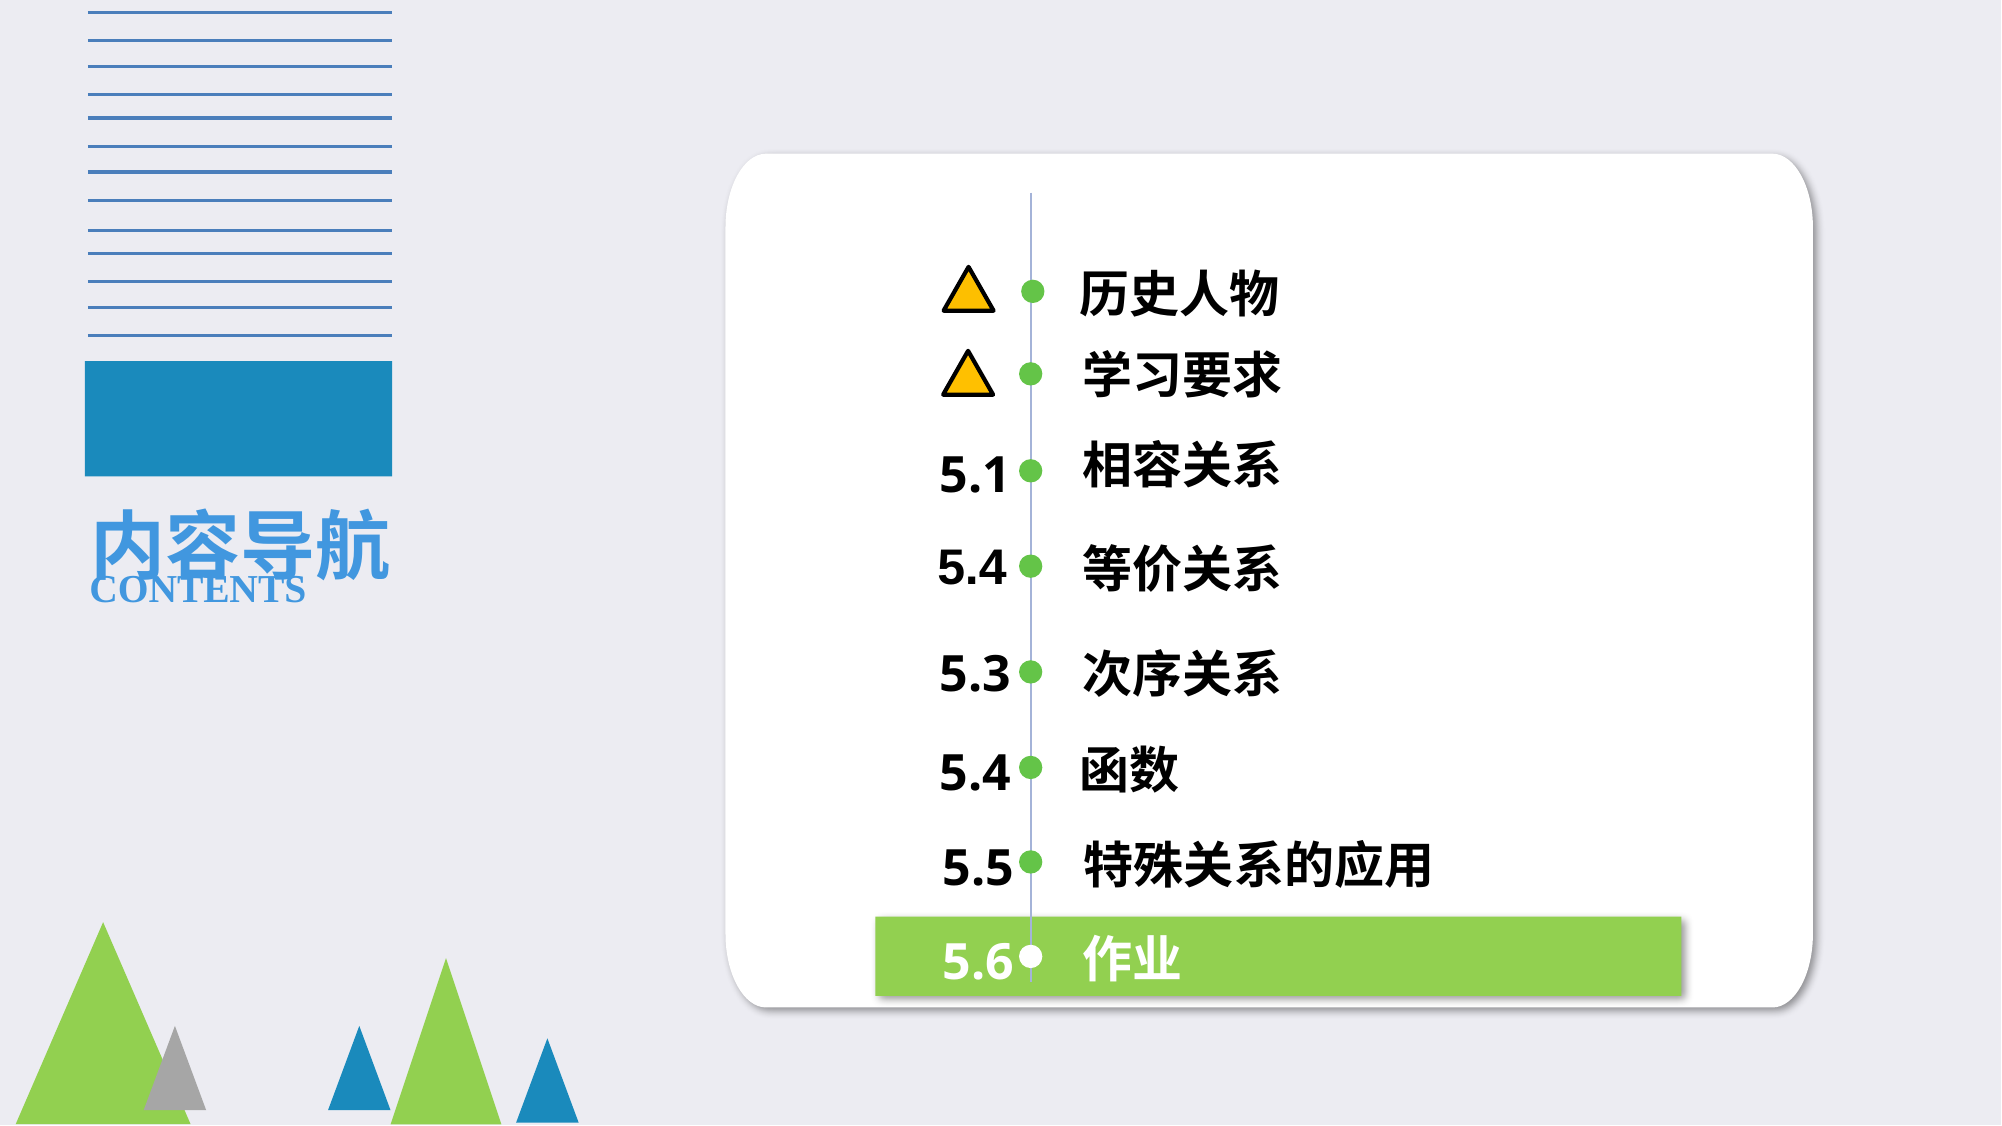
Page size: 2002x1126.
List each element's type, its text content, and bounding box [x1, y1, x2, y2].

text_box [723, 151, 1816, 1010]
text_box [83, 359, 394, 478]
text_box [1016, 753, 1045, 782]
text_box [141, 1023, 209, 1113]
text_box 5.3 [925, 651, 1012, 712]
text_box [1016, 457, 1045, 485]
text_box 5.1 [925, 452, 1012, 513]
text_box [1016, 552, 1045, 580]
text_box 5.6 [928, 939, 1014, 1000]
text_box 次序关系 [1082, 652, 1283, 713]
text_box 历史人物 [1079, 272, 1280, 333]
text_box [326, 1023, 393, 1113]
text_box 内容导航 [90, 478, 391, 577]
text_box [1016, 360, 1045, 388]
text_box [941, 264, 996, 313]
text_box 特殊关系的应用 [1083, 843, 1435, 904]
text_box [941, 348, 995, 397]
text_box [1016, 942, 1045, 971]
text_box [514, 1036, 581, 1125]
text_box [1019, 277, 1047, 306]
text_box [944, 239, 999, 288]
text_box 5.4 [923, 544, 1008, 605]
text_box 5.5 [928, 845, 1014, 906]
text_box 学习要求 [1082, 353, 1283, 414]
text_box [1016, 658, 1045, 686]
text_box CONTENTS [89, 577, 393, 621]
text_box [13, 920, 193, 1126]
text_box 5.4 [925, 750, 1012, 811]
text_box 等价关系 [1082, 547, 1283, 608]
text_box 相容关系 [1082, 443, 1283, 504]
text_box [388, 955, 504, 1126]
text_box [873, 915, 1684, 998]
text_box [1016, 848, 1045, 876]
text_box 函数 [1079, 748, 1180, 809]
text_box 作业 [1082, 936, 1183, 997]
